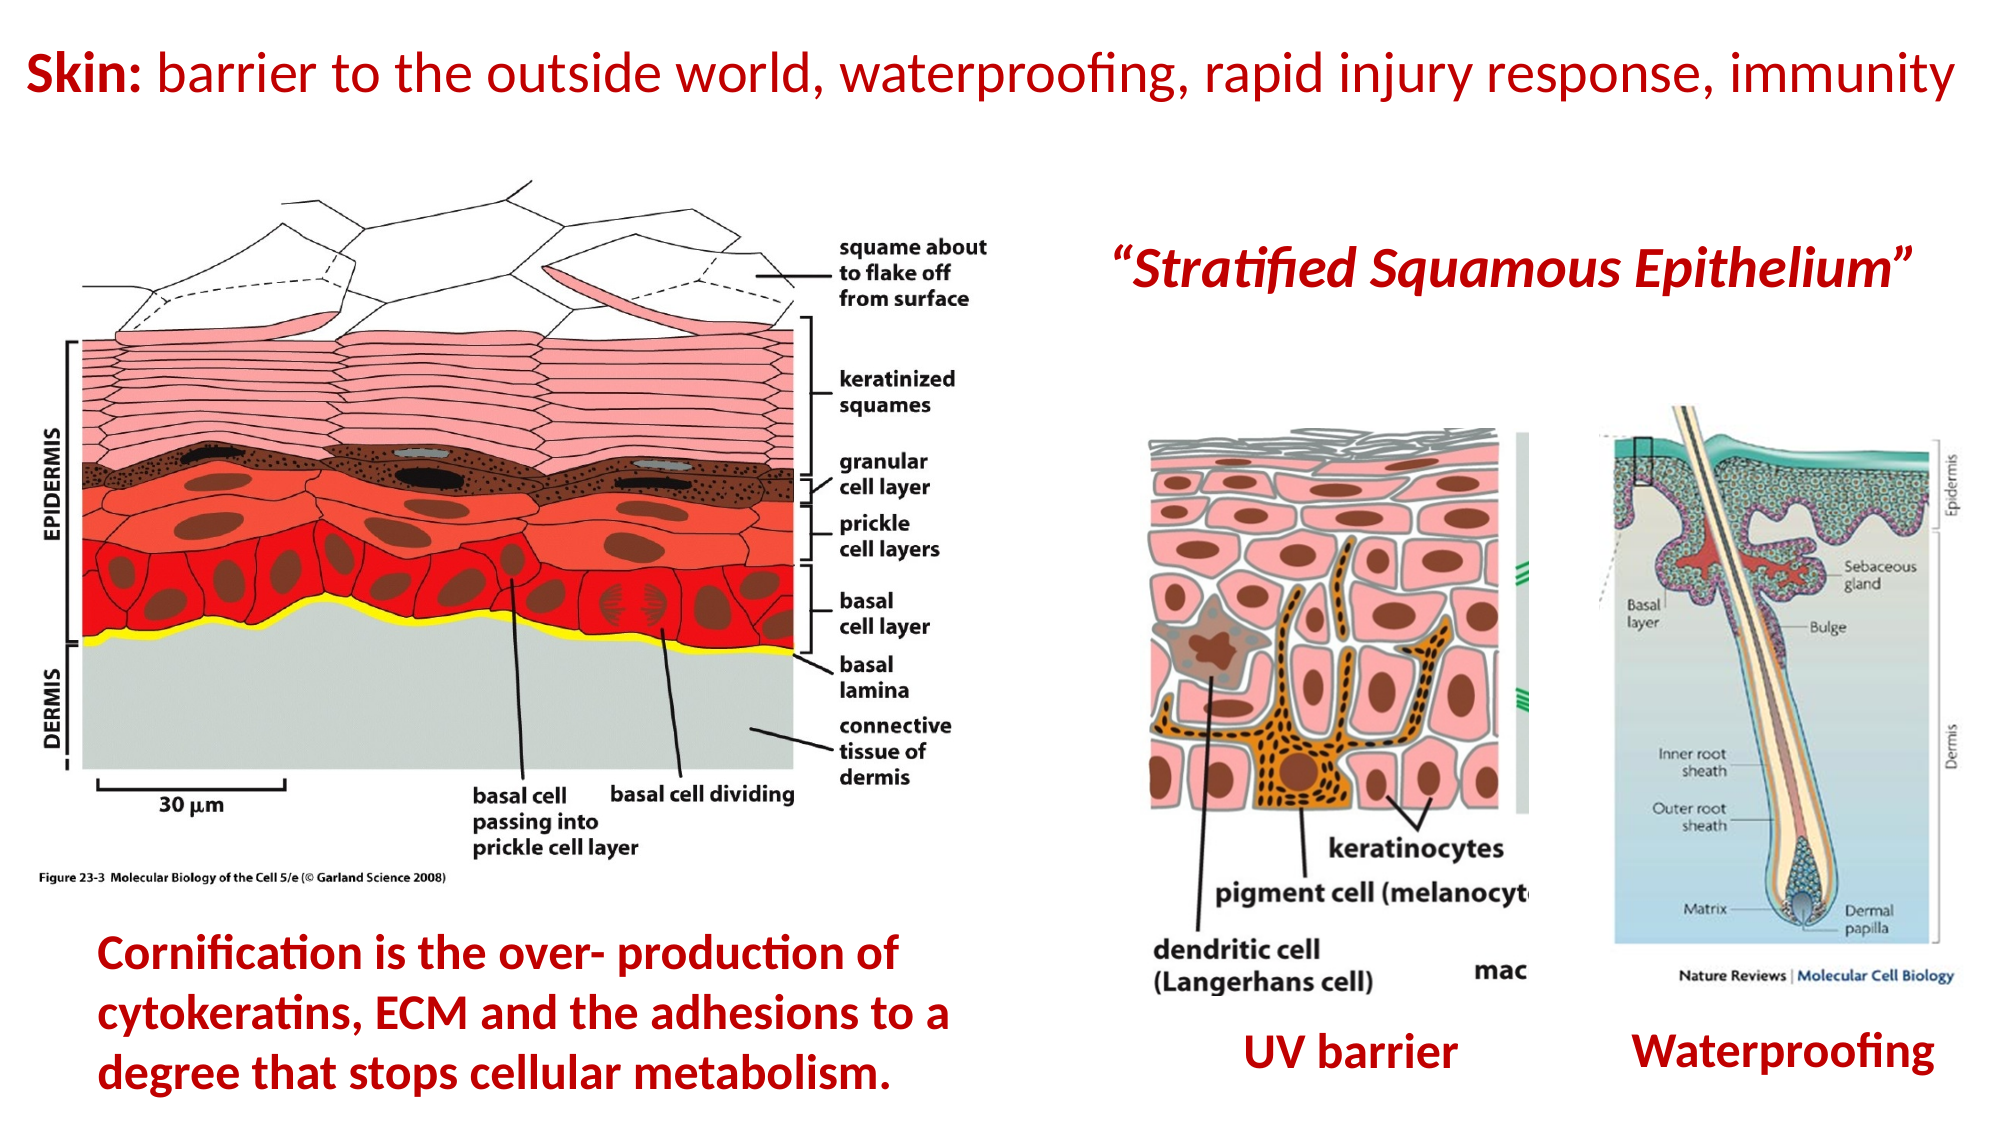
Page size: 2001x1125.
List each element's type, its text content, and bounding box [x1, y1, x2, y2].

text_box UV barrier [1228, 1010, 1477, 1087]
picture [1140, 428, 1529, 996]
text_box Cornification is the over- production of cytokeratins, ECM and the adhesions to a degree that stops cellular metabolism. [82, 911, 993, 1109]
picture [33, 170, 993, 887]
text_box Waterproofing [1616, 1010, 1954, 1087]
title Skin: barrier to the outside world, waterproofing, rapid injury response, immunity [11, 2, 1989, 146]
picture [1599, 403, 1964, 988]
text_box “Stratified Squamous Epithelium” [1093, 221, 1964, 308]
